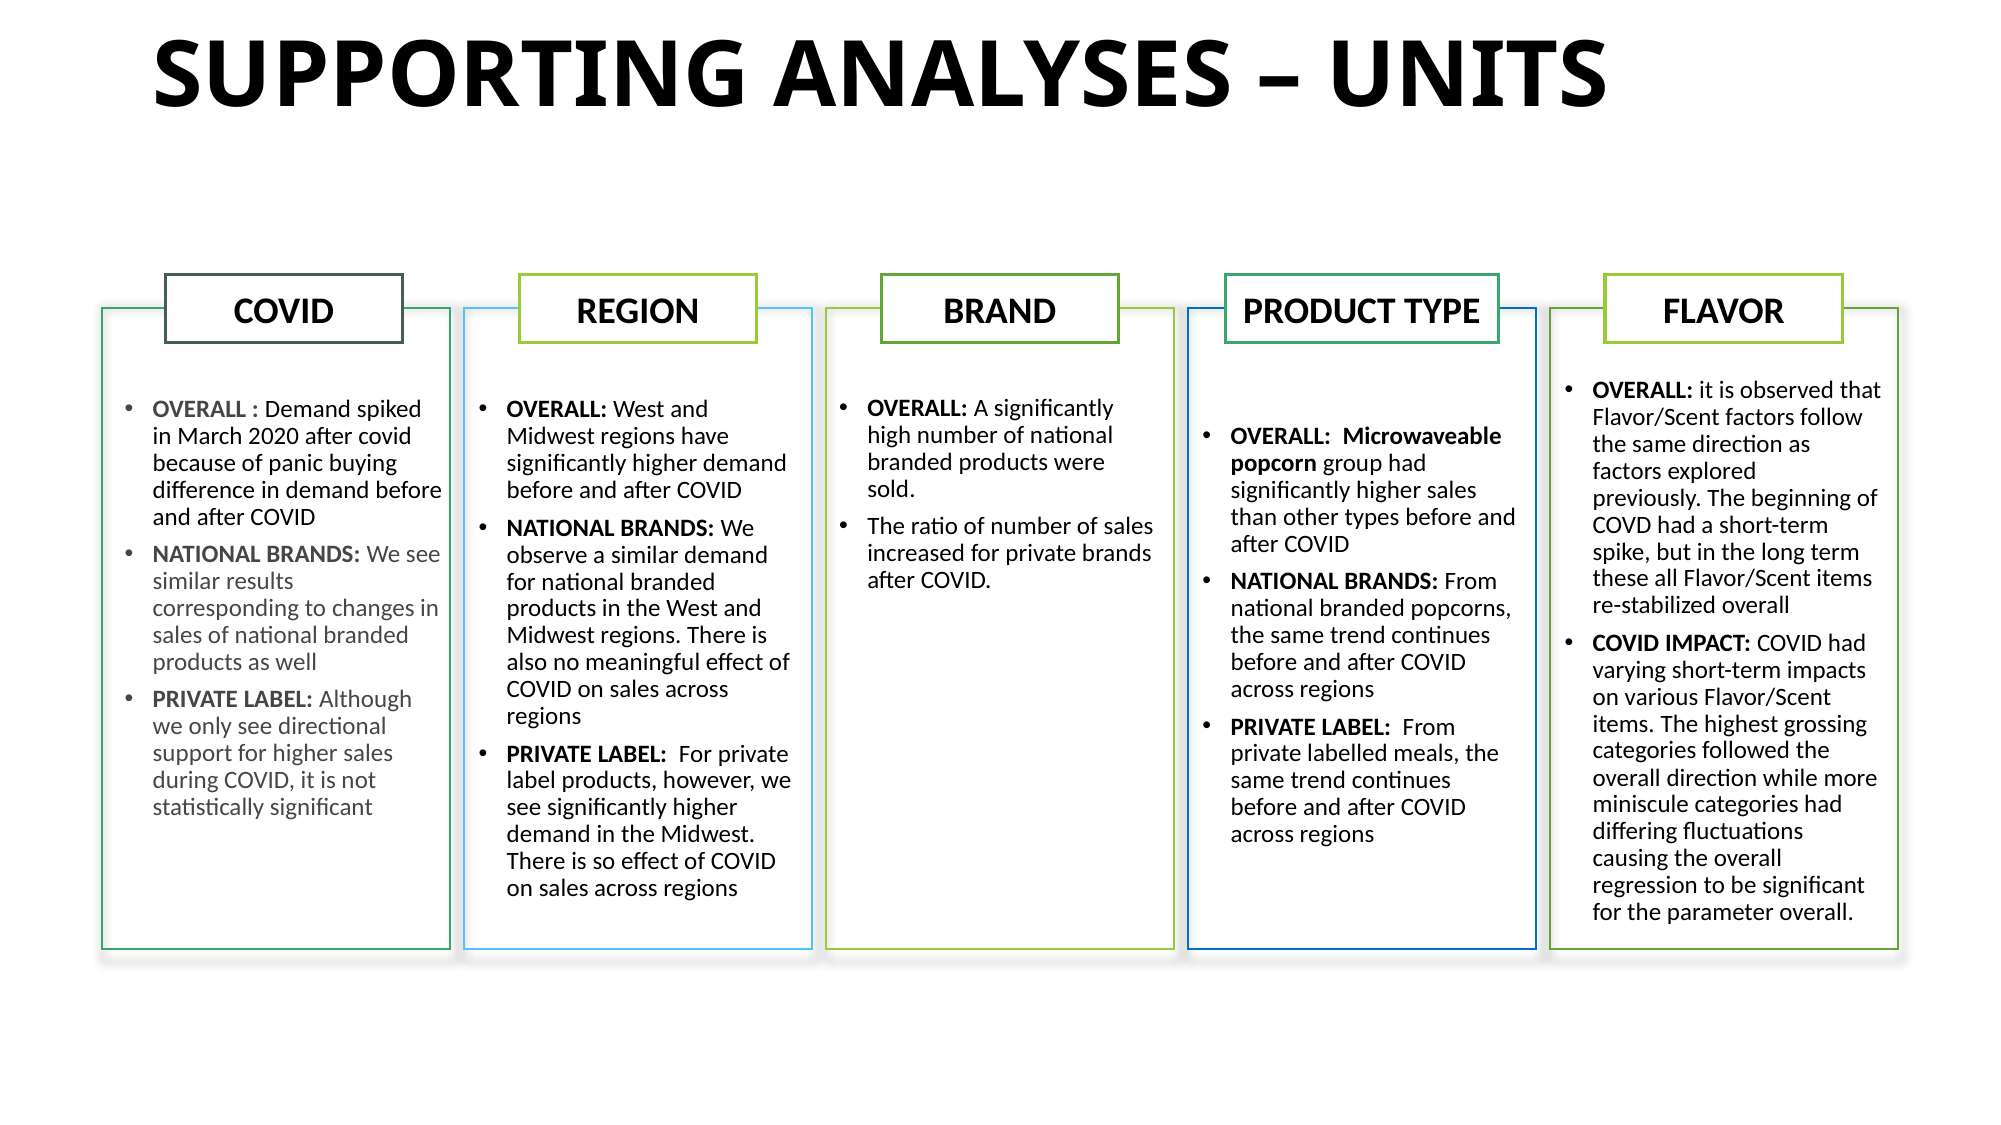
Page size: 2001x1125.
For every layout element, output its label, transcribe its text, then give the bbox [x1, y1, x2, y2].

text_box [1187, 307, 1537, 415]
text_box OVERALL: A significantly high number of national branded products were sold. The ratio of number of sales increased for private brands after COVID. [824, 387, 1173, 639]
text_box [1187, 856, 1537, 950]
text_box SUPPORTING ANALYSES – UNITS [137, 0, 1863, 153]
text_box [825, 307, 1175, 950]
text_box BRAND [880, 273, 1120, 343]
text_box [463, 910, 813, 950]
text_box [101, 307, 451, 950]
text_box OVERALL : Demand spiked in March 2020 after covid because of panic buying difference in demand before and after COVID NATIONAL BRANDS: We see similar results corresponding to changes in sales of national branded products as well PRIVATE LABEL: Although we only see directional support for higher sales during COVID, it is not statistically significant [109, 388, 456, 829]
text_box COVID [164, 273, 404, 343]
text_box [463, 307, 813, 388]
text_box OVERALL: Microwaveable popcorn group had significantly higher sales than other types before and after COVID NATIONAL BRANDS: From national branded popcorns, the same trend continues before and after COVID across regions PRIVATE LABEL: From private labelled meals, the same trend continues before and after COVID across regions [1187, 415, 1537, 856]
text_box OVERALL: it is observed that Flavor/Scent factors follow the same direction as factors explored previously. The beginning of COVD had a short-term spike, but in the long term these all Flavor/Scent items re-stabilized overall COVID IMPACT: COVID had varying short-term impacts on various Flavor/Scent items. The highest grossing categories followed the overall direction while more miniscule categories had differing fluctuations causing the overall regression to be significant for the parameter overall. [1549, 369, 1898, 971]
text_box PRODUCT TYPE [1224, 273, 1499, 343]
text_box OVERALL: West and Midwest regions have significantly higher demand before and after COVID NATIONAL BRANDS: We observe a similar demand for national branded products in the West and Midwest regions. There is also no meaningful effect of COVID on sales across regions PRIVATE LABEL: For private label products, however, we see significantly higher demand in the Midwest. There is so effect of COVID on sales across regions [463, 388, 813, 910]
text_box FLAVOR [1604, 273, 1844, 343]
text_box REGION [518, 273, 758, 343]
text_box [1549, 307, 1899, 950]
